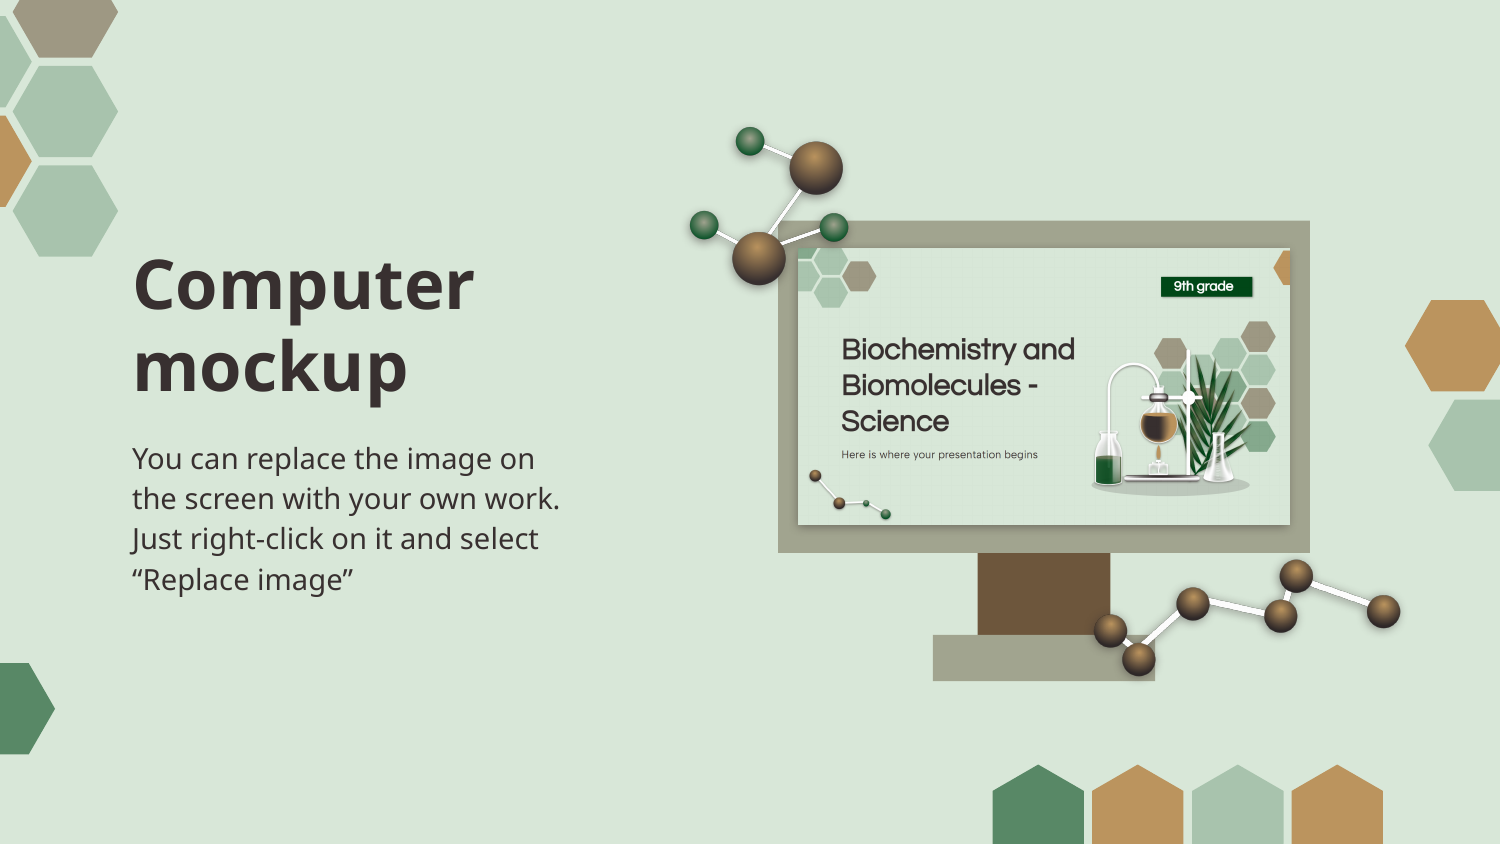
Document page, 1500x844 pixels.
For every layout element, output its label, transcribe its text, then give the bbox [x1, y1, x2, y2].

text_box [777, 220, 1311, 682]
picture [670, 107, 1290, 525]
title Computer mockup [116, 246, 593, 421]
picture [1084, 536, 1423, 744]
subtitle You can replace the image on the screen with your own work. Just right-click on it and select “Replace image” [117, 420, 593, 598]
